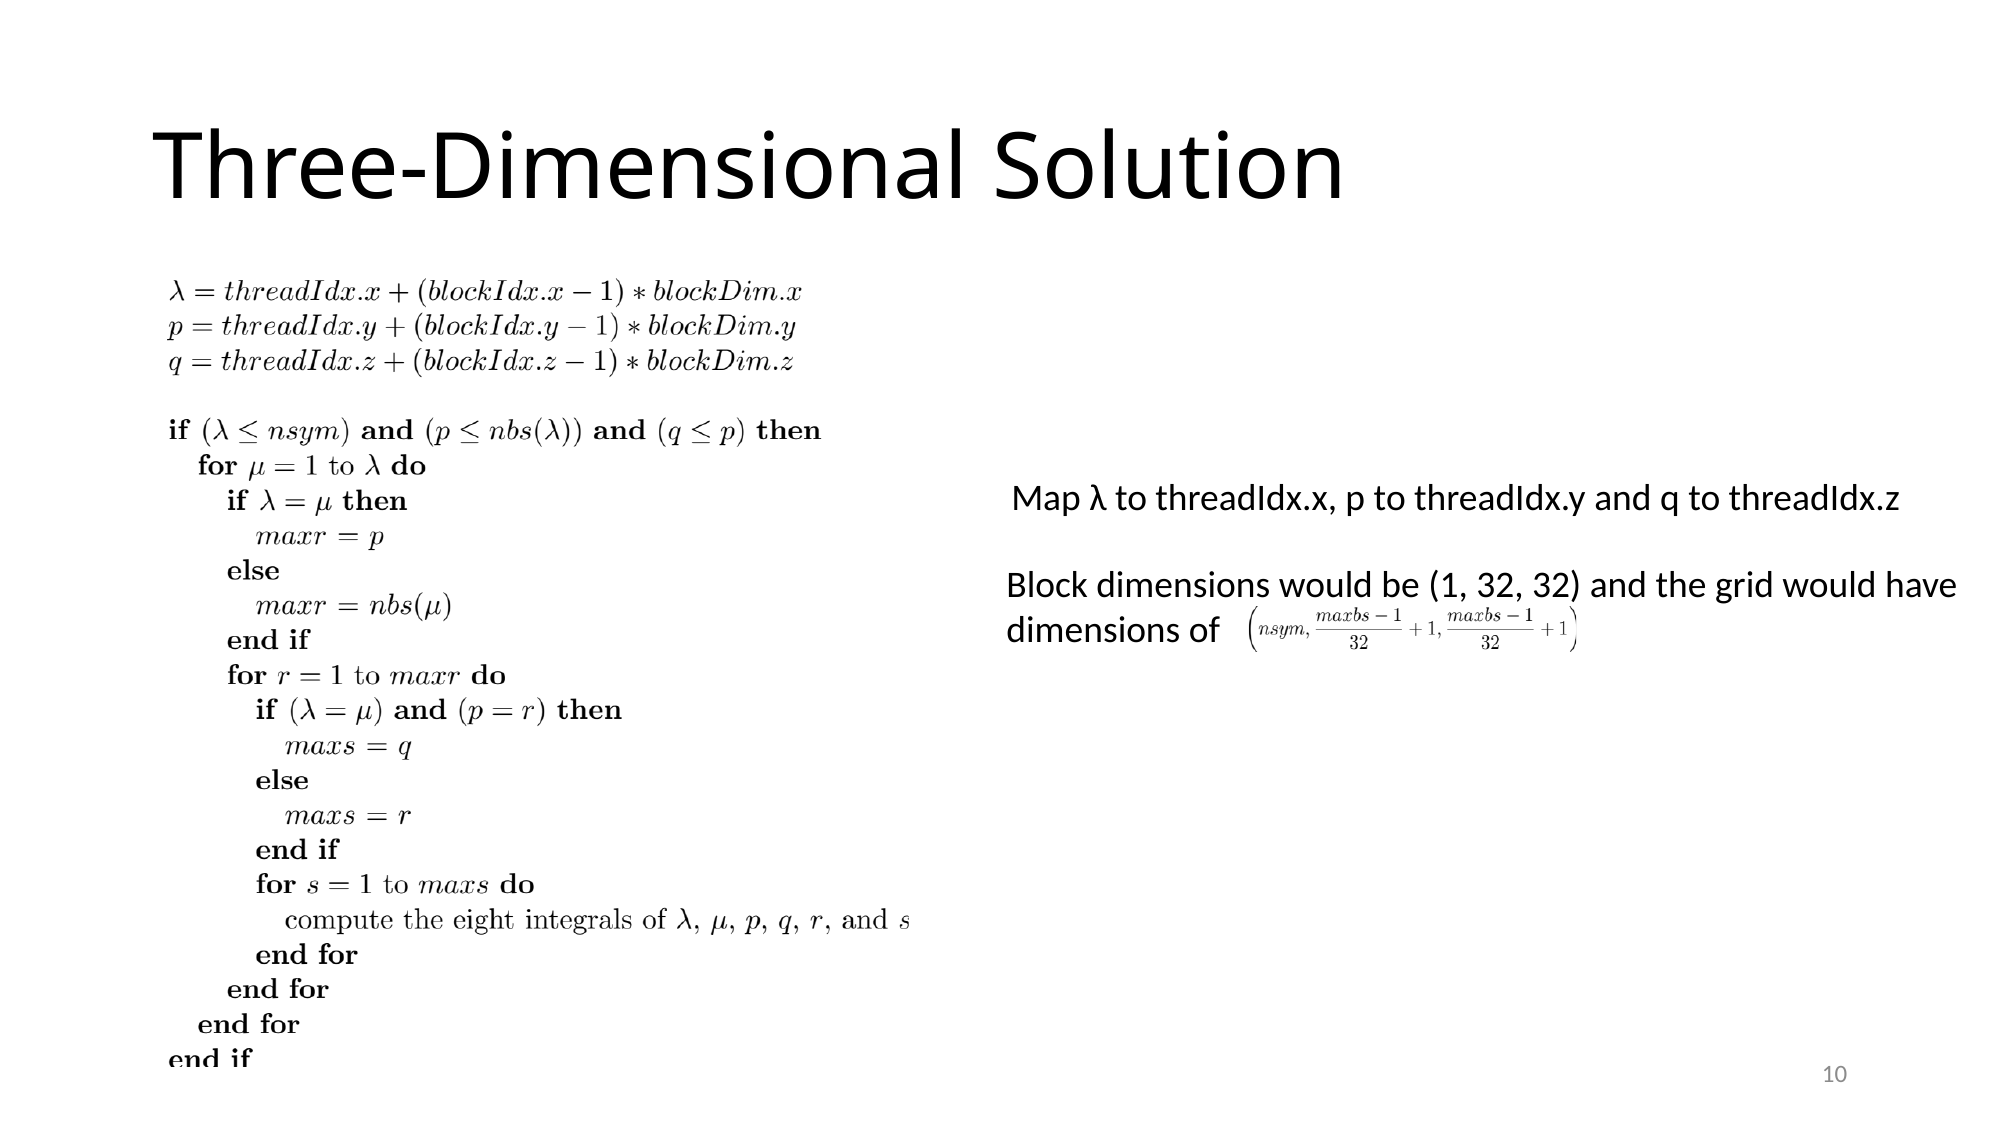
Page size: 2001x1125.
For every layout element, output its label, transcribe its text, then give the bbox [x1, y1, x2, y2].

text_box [991, 465, 2000, 659]
title Three-Dimensional Solution [137, 59, 1863, 278]
slide_number 10 [1412, 1042, 1863, 1103]
picture [167, 277, 909, 1067]
